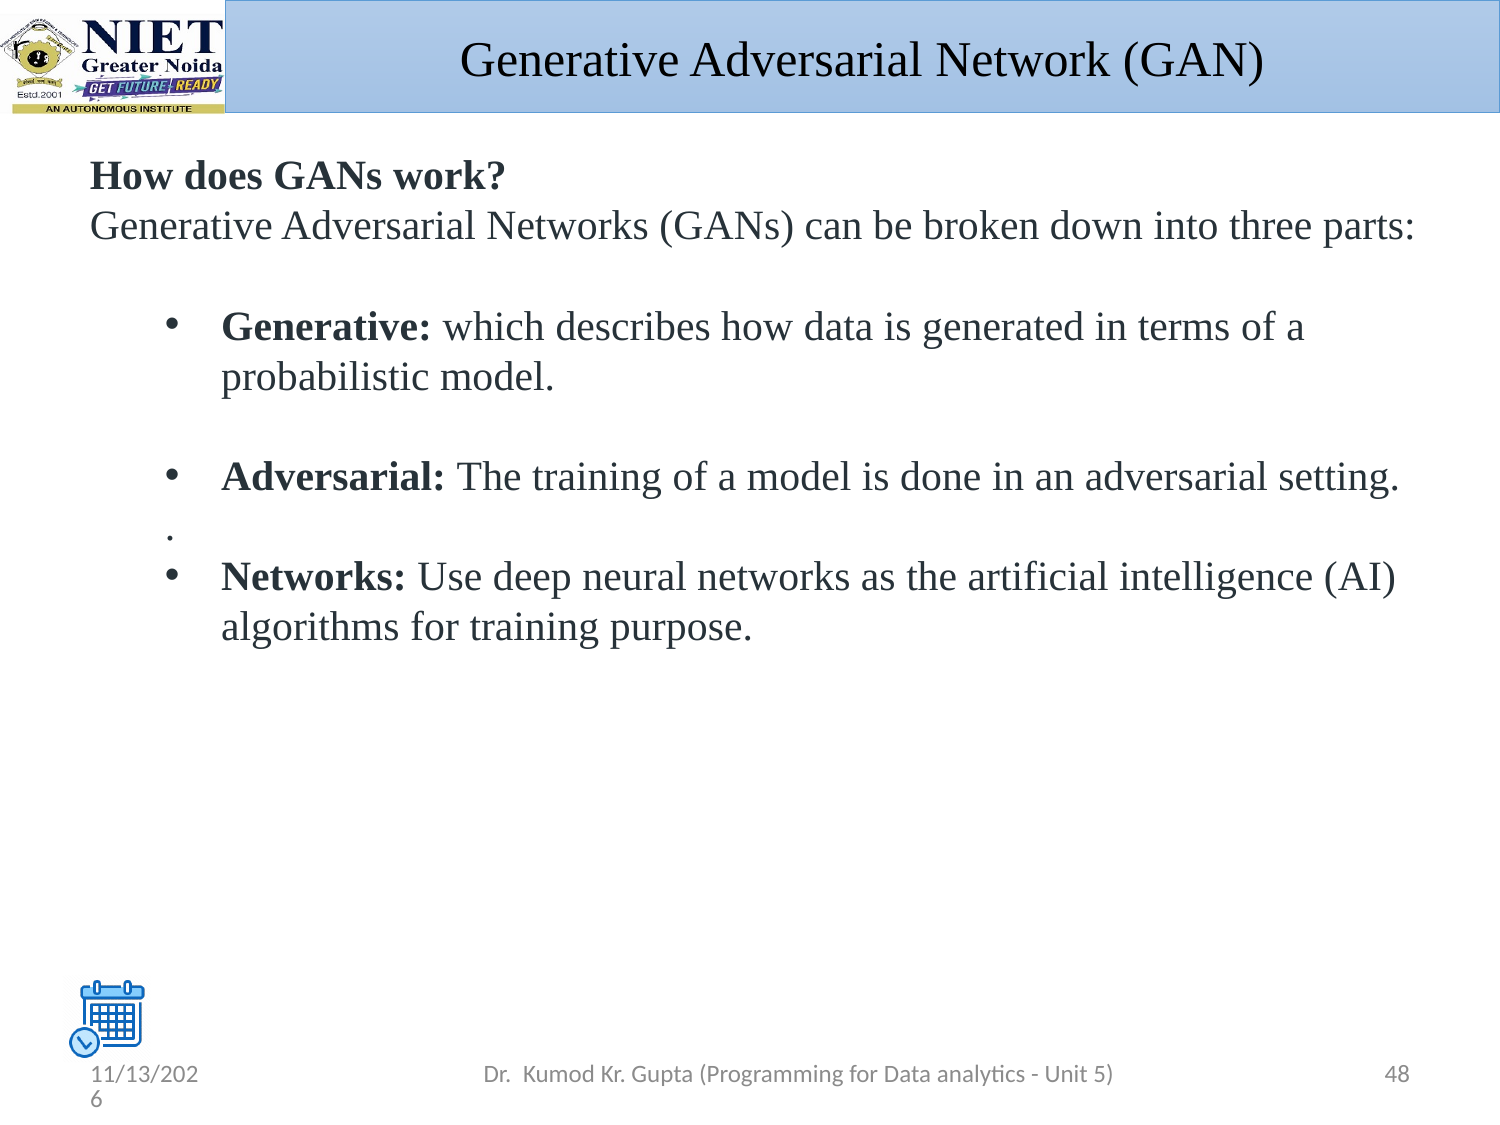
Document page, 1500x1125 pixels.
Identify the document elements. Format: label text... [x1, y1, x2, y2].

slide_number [75, 1042, 225, 1103]
slide_number 48 [1304, 1042, 1425, 1103]
footer Dr. Kumod Kr. Gupta (Programming for Data analytics - Unit 5) [384, 1042, 1214, 1103]
title Generative Adversarial Network (GAN) [225, 0, 1500, 113]
picture [0, 0, 225, 141]
picture [62, 974, 151, 1063]
text_box How does GANs work? Generative Adversarial Networks (GANs) can be broken down into three parts: [74, 140, 1500, 256]
text_box Generative: which describes how data is generated in terms of a probabilistic model. Adversarial: The training of a model is done in an adversarial setting. . Networks: Use deep neural networks as the artificial intelligence (AI) algorithms for training purpose. [74, 291, 1425, 657]
